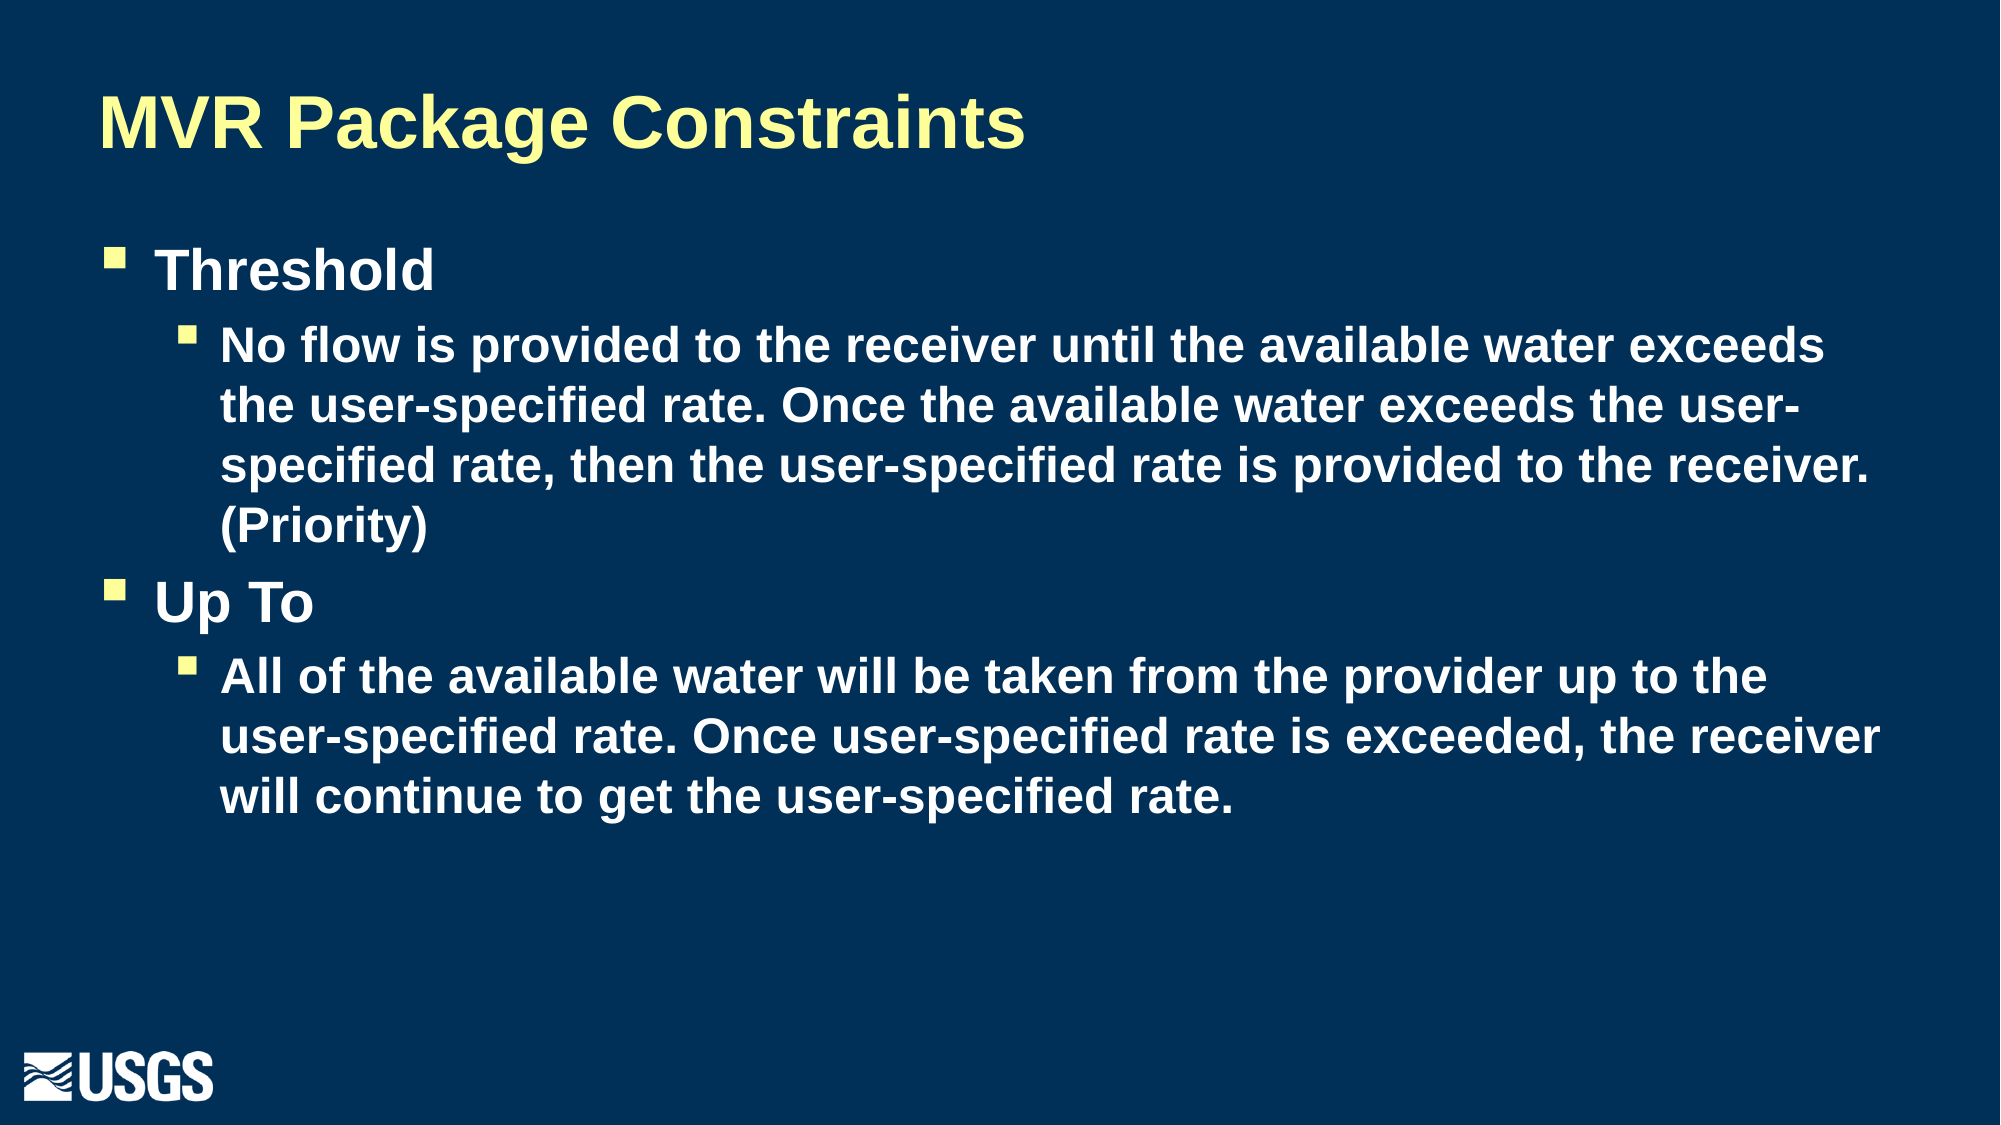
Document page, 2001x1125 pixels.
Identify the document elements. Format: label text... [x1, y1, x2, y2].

title MVR Package Constraints [83, 24, 1900, 213]
list Threshold No flow is provided to the receiver until the available water exceeds the user-specified rate. Once the available water exceeds the user-specified rate, then the user-specified rate is provided to the receiver. (Priority) Up To All of the available water will be taken from the provider up to the user-specified rate. Once user-specified rate is exceeded, the receiver will continue to get the user-specified rate. [83, 224, 1900, 963]
